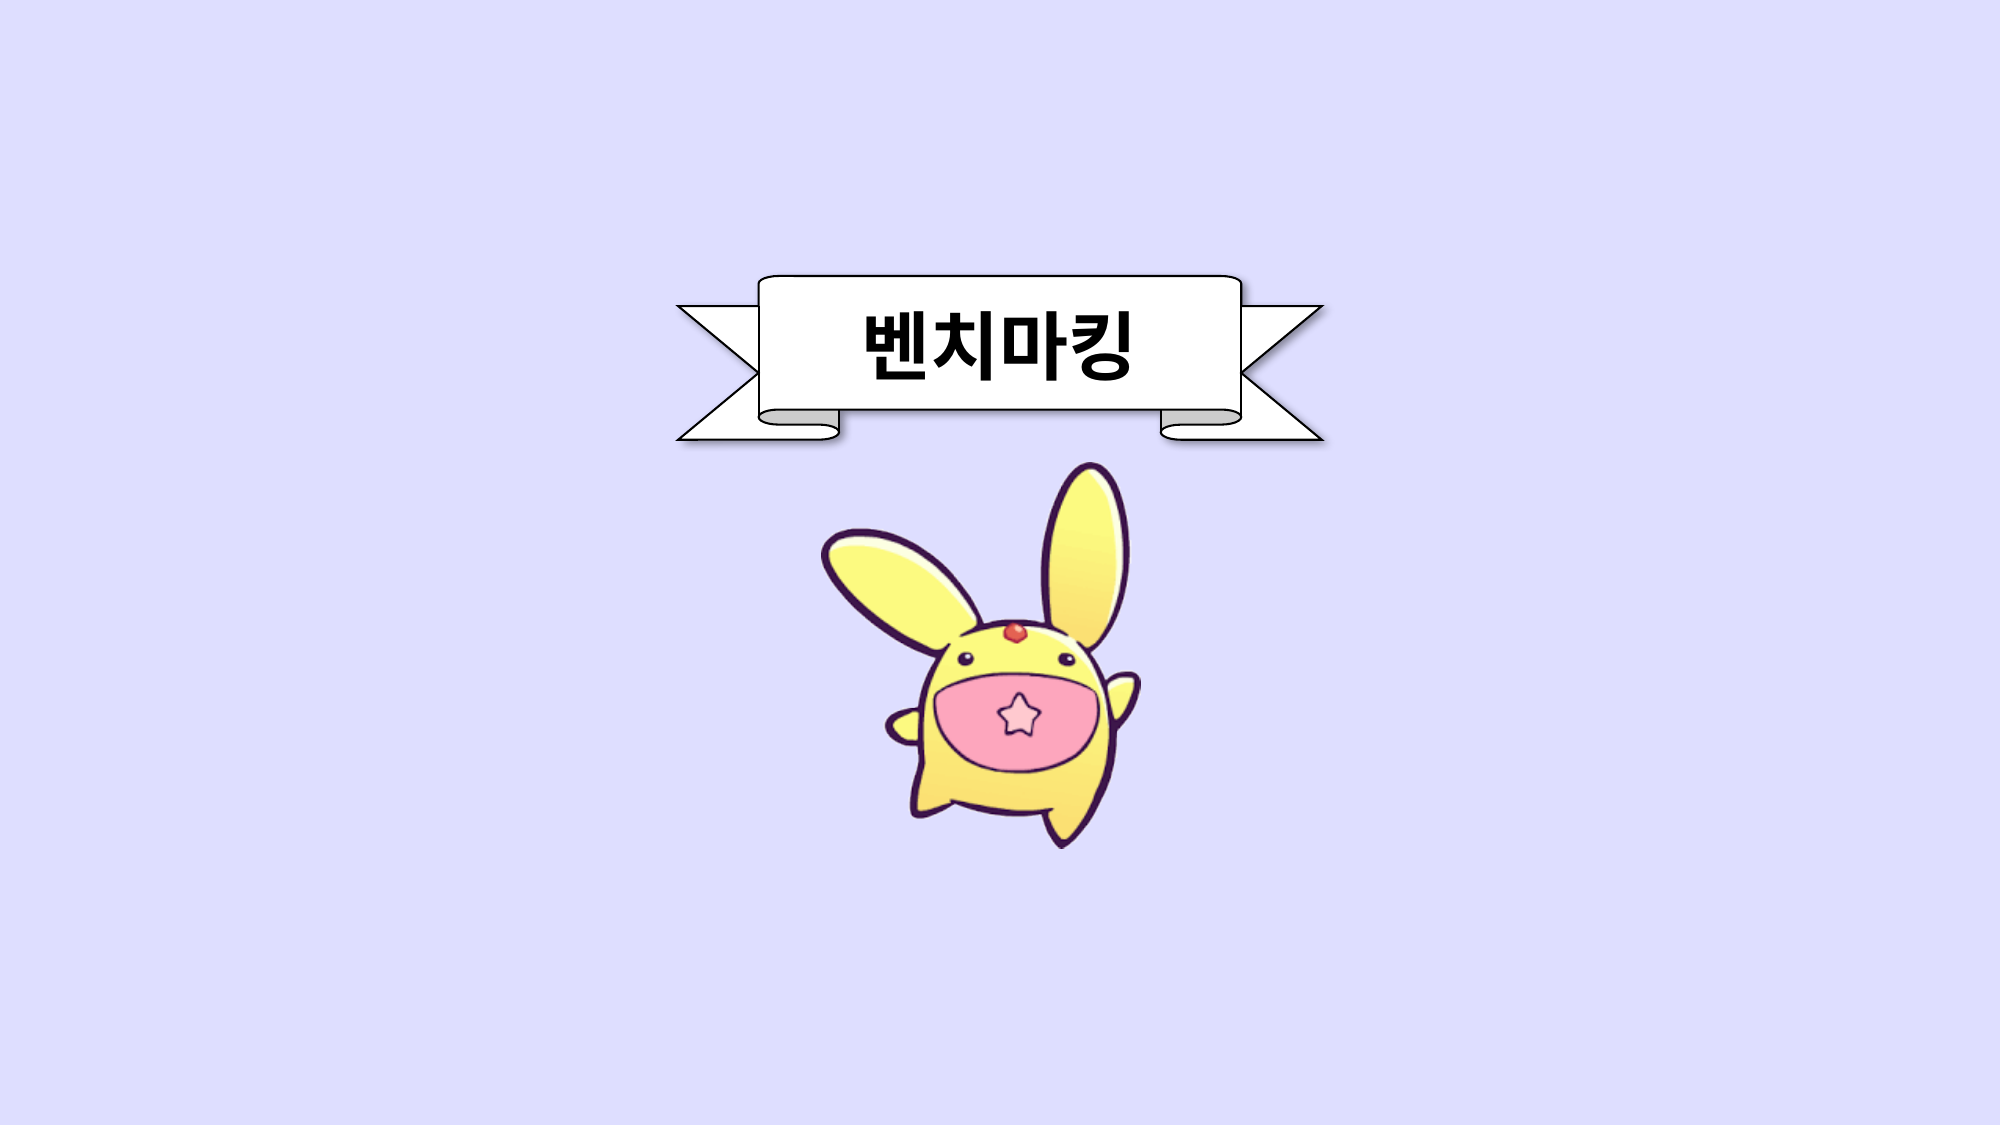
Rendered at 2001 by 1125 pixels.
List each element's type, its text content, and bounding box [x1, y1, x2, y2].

text_box [757, 274, 1243, 289]
text_box [675, 305, 720, 343]
picture [821, 462, 1141, 849]
text_box 벤치마킹 [720, 289, 1280, 400]
text_box [675, 400, 1325, 441]
text_box [1280, 305, 1325, 343]
